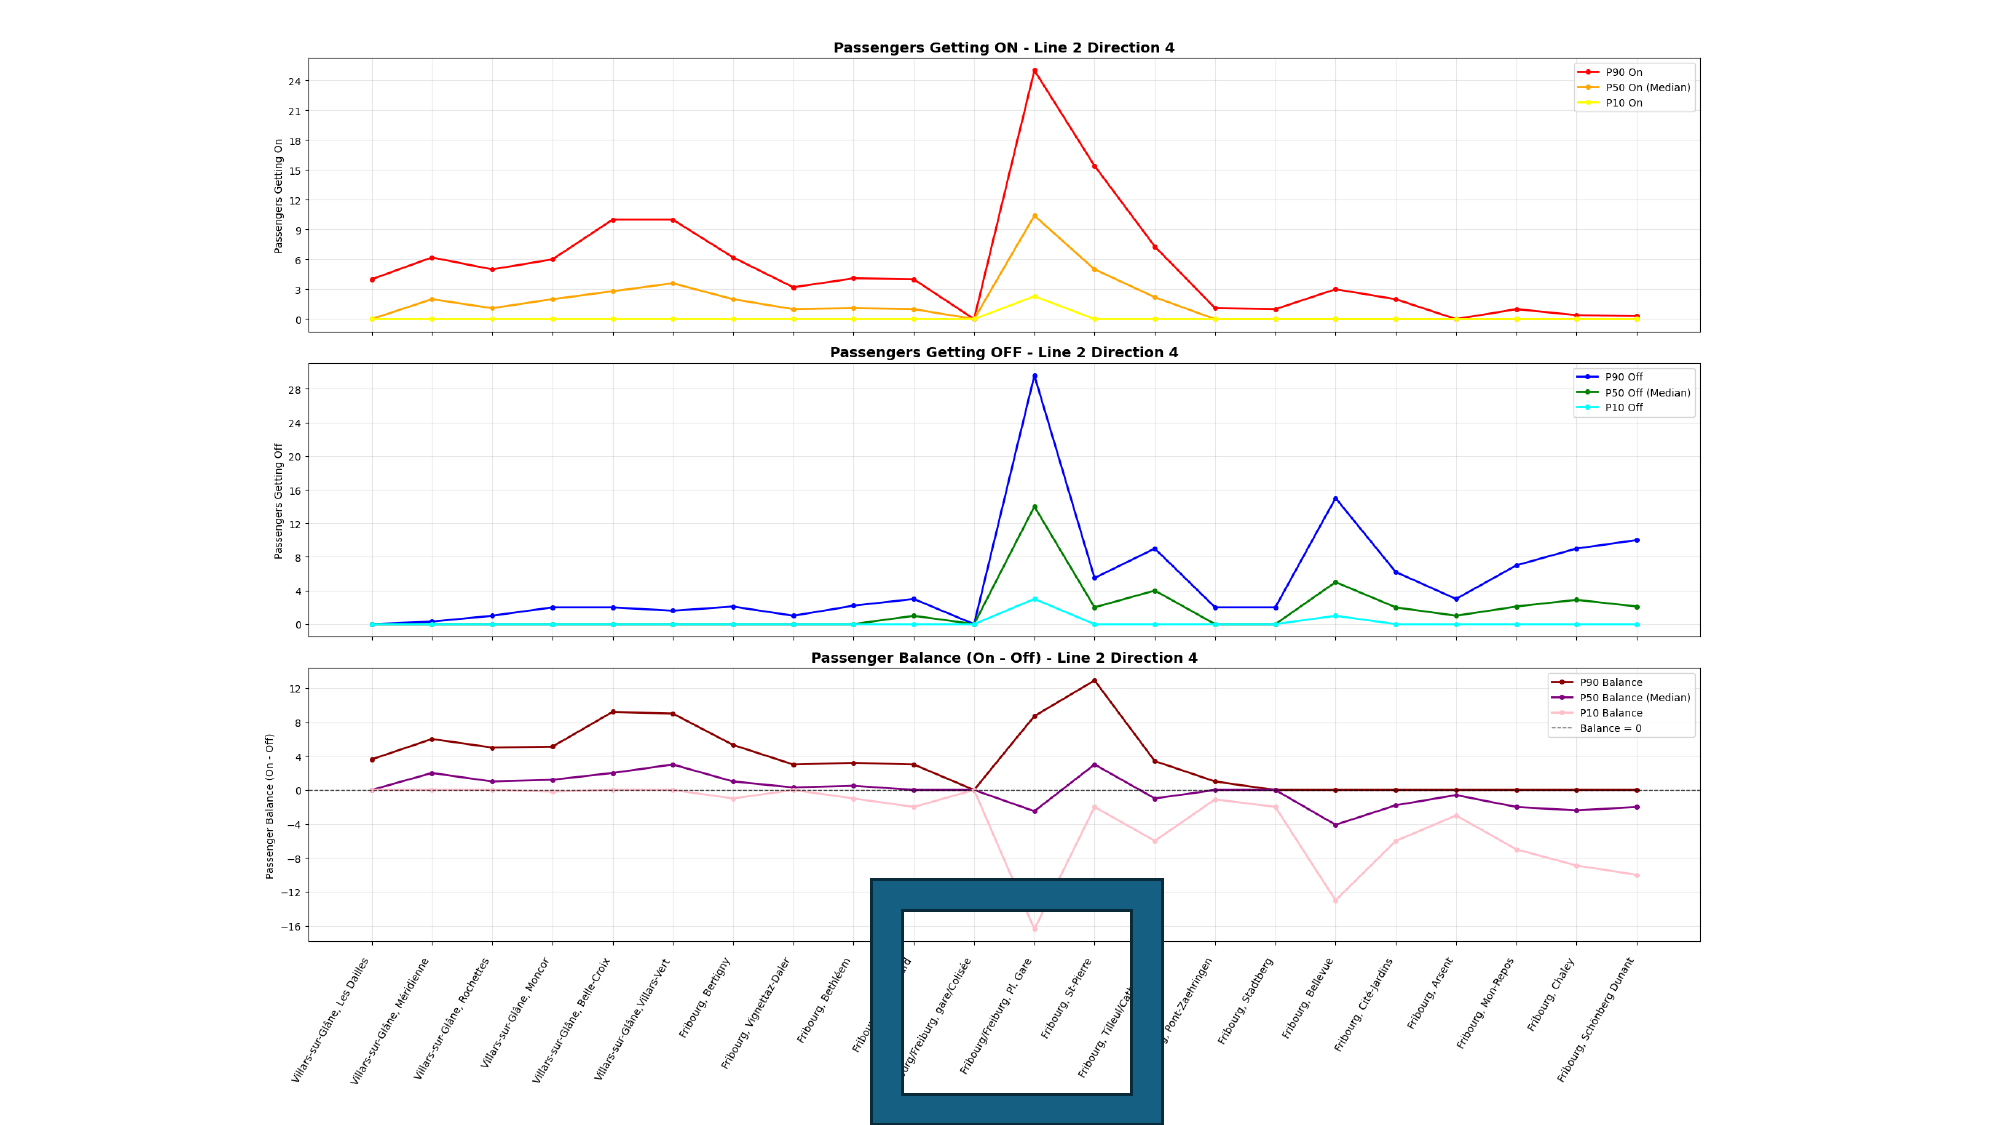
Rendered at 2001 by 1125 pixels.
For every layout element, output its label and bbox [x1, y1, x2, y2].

text_box [870, 1118, 1164, 1125]
list [258, 33, 1708, 1118]
